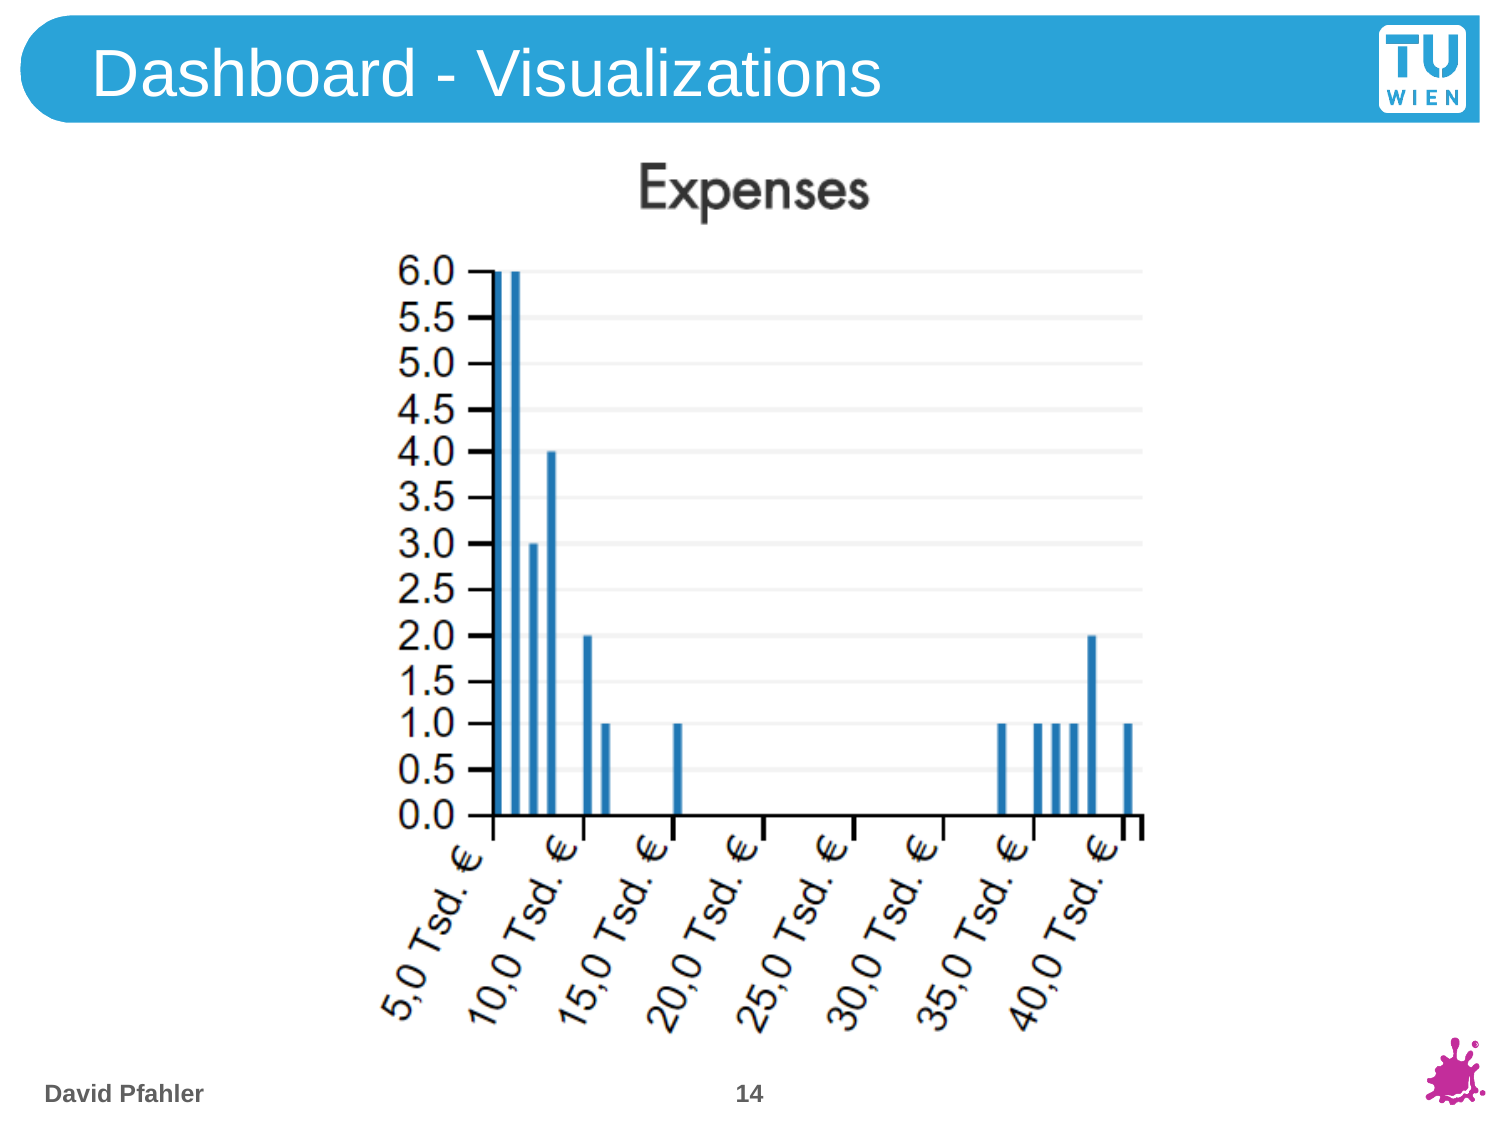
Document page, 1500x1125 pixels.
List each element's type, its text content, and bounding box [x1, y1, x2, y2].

picture [1379, 25, 1466, 113]
title Dashboard - Visualizations [76, 6, 1351, 132]
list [348, 148, 1164, 1048]
footer David Pfahler [29, 1067, 632, 1118]
slide_number 14 [660, 1067, 839, 1118]
